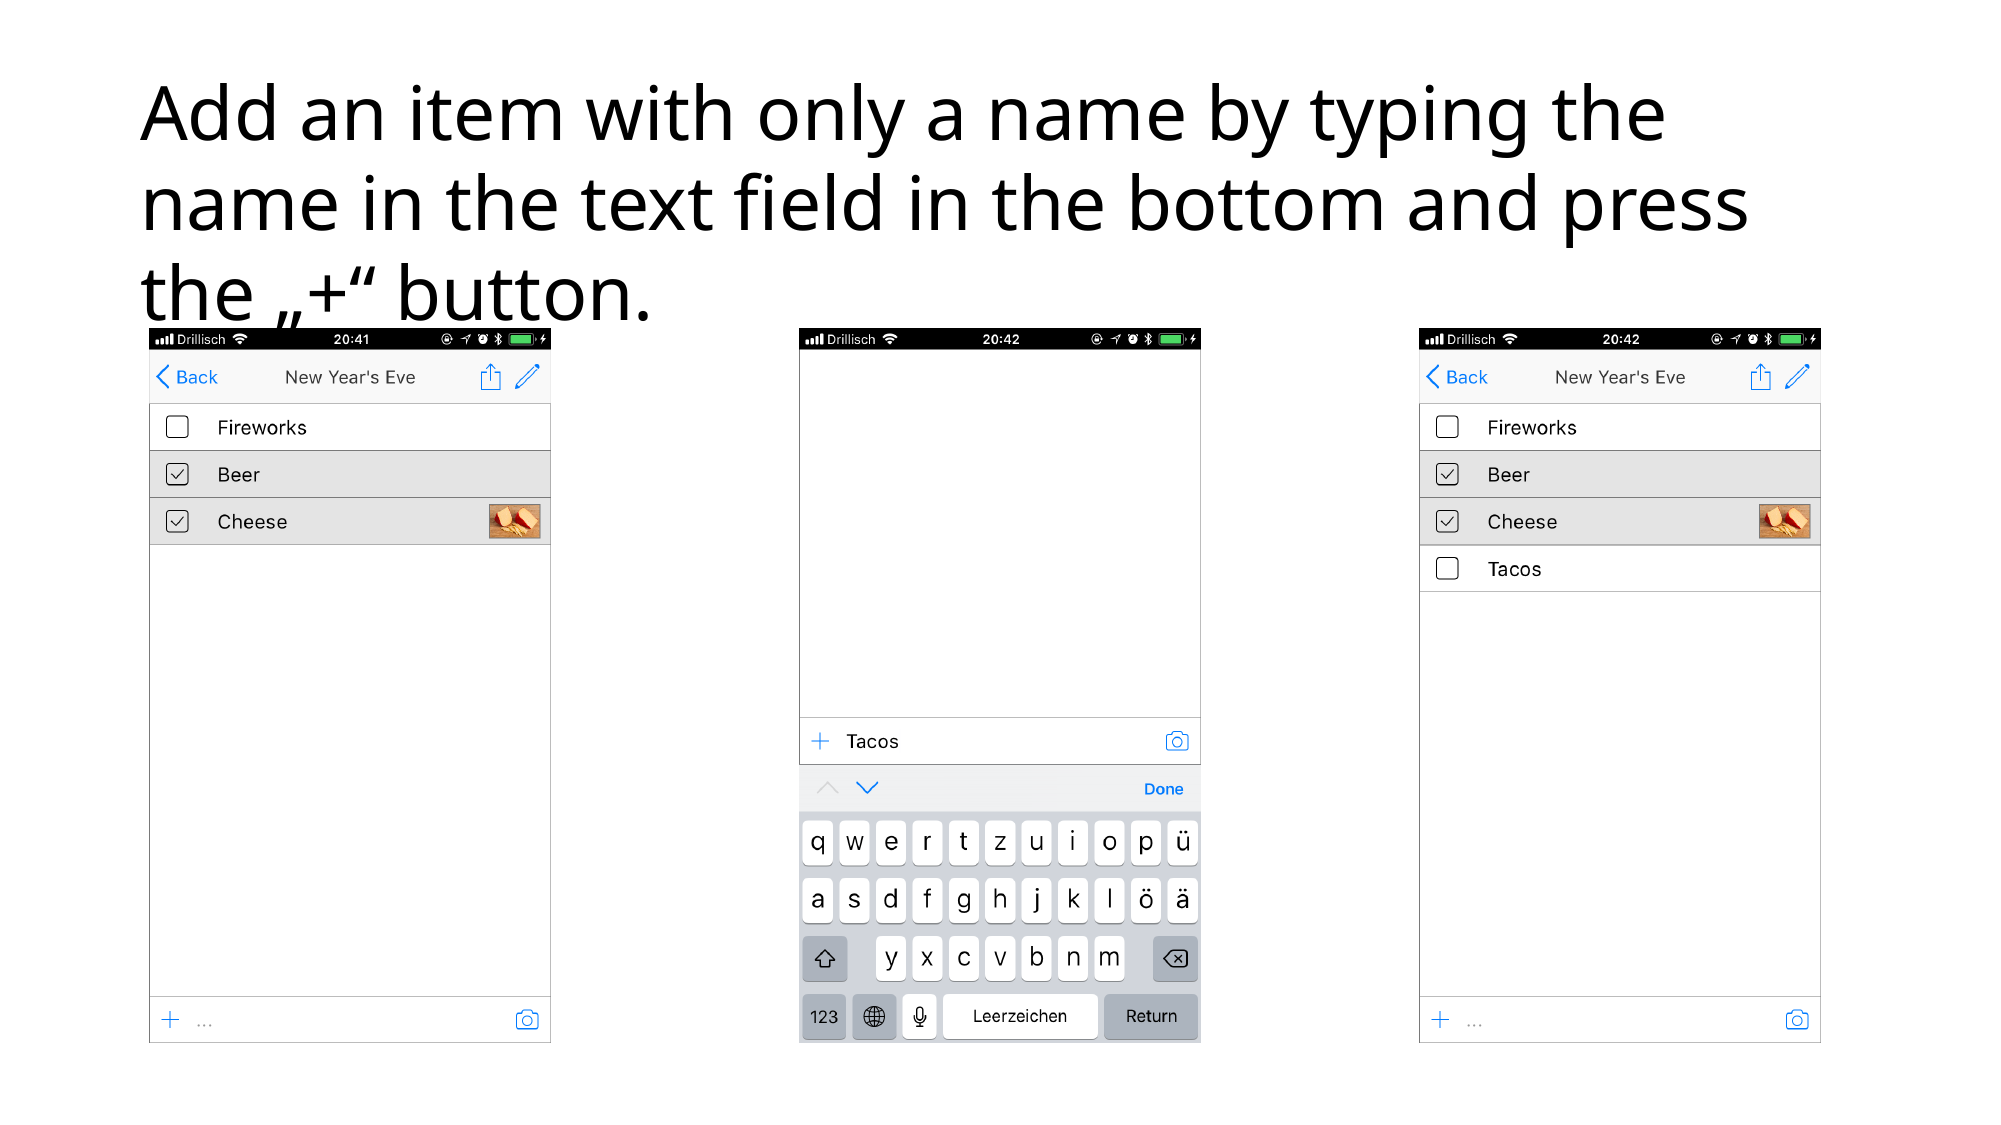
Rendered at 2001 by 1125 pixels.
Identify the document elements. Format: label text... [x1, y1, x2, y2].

picture [148, 328, 551, 1043]
picture [1419, 328, 1821, 1043]
text_box Add an item with only a name by typing the name in the text field in the bottom and press the „+“ button. [125, 57, 1875, 343]
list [799, 328, 1201, 1043]
